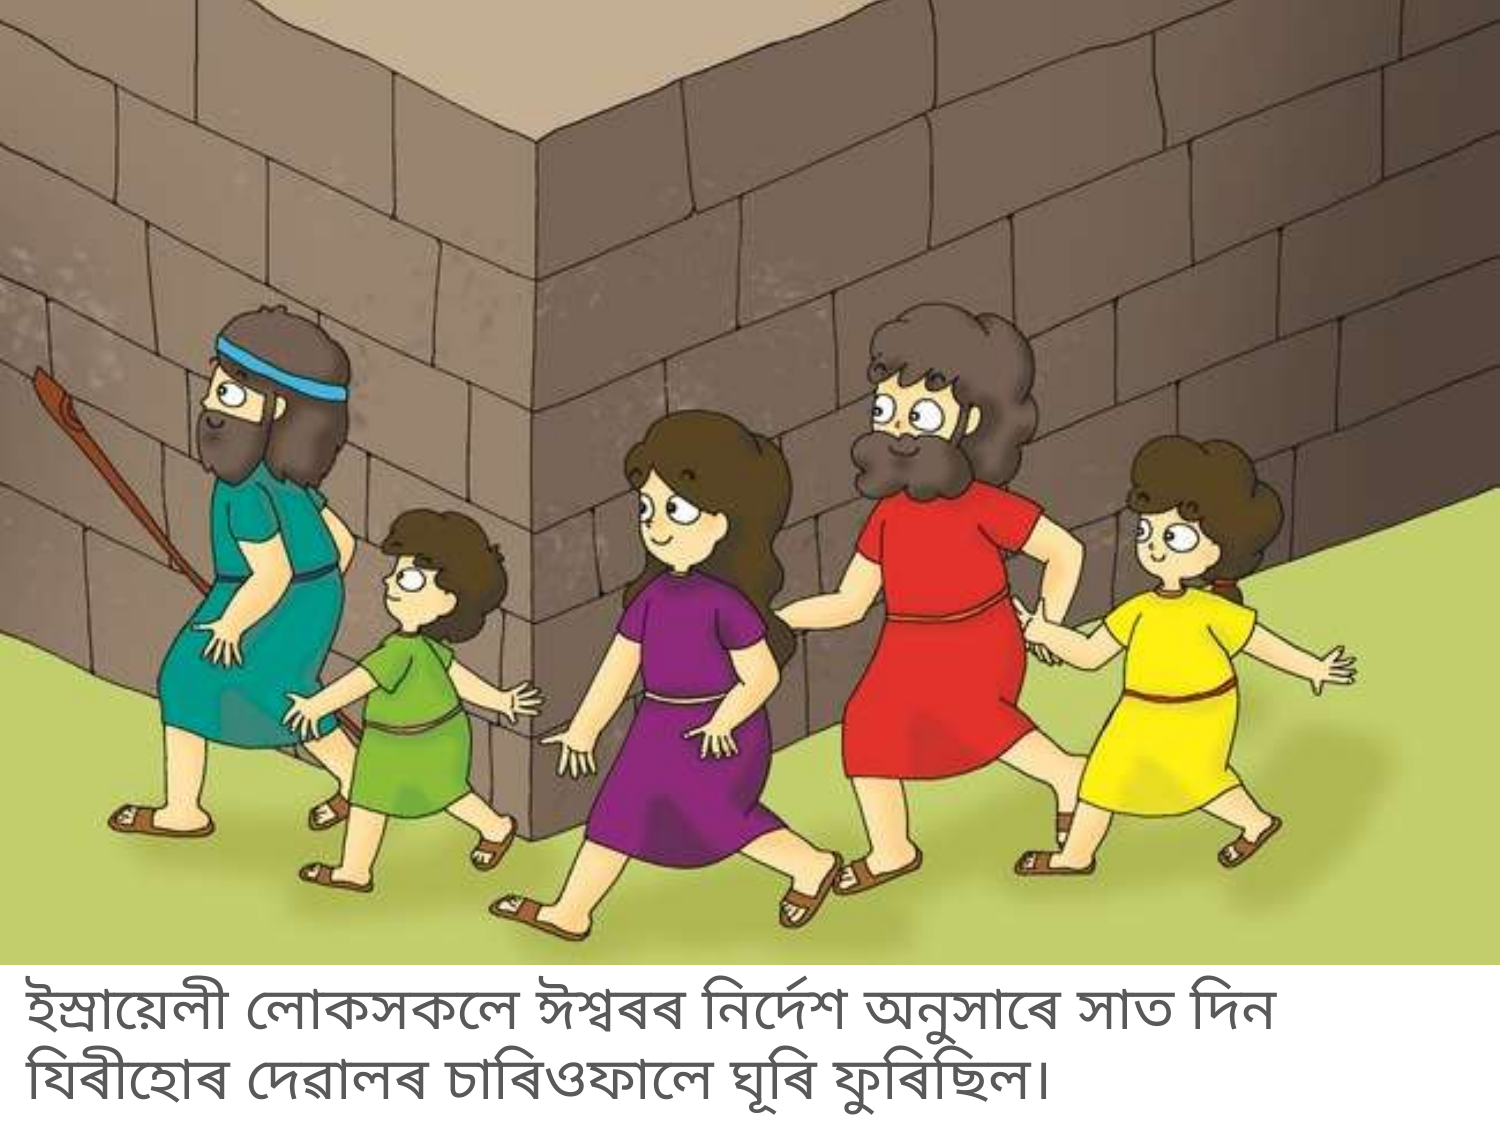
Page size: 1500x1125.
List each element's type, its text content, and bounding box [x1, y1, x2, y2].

picture [0, 0, 1500, 965]
text_box ইস্ৰায়েলী লোকসকলে ঈশ্বৰৰ নিৰ্দেশ অনুসাৰে সাত দিন যিৰীহোৰ দেৱালৰ চাৰিওফালে ঘূৰি ফুৰিছিল। [11, 973, 1498, 1119]
